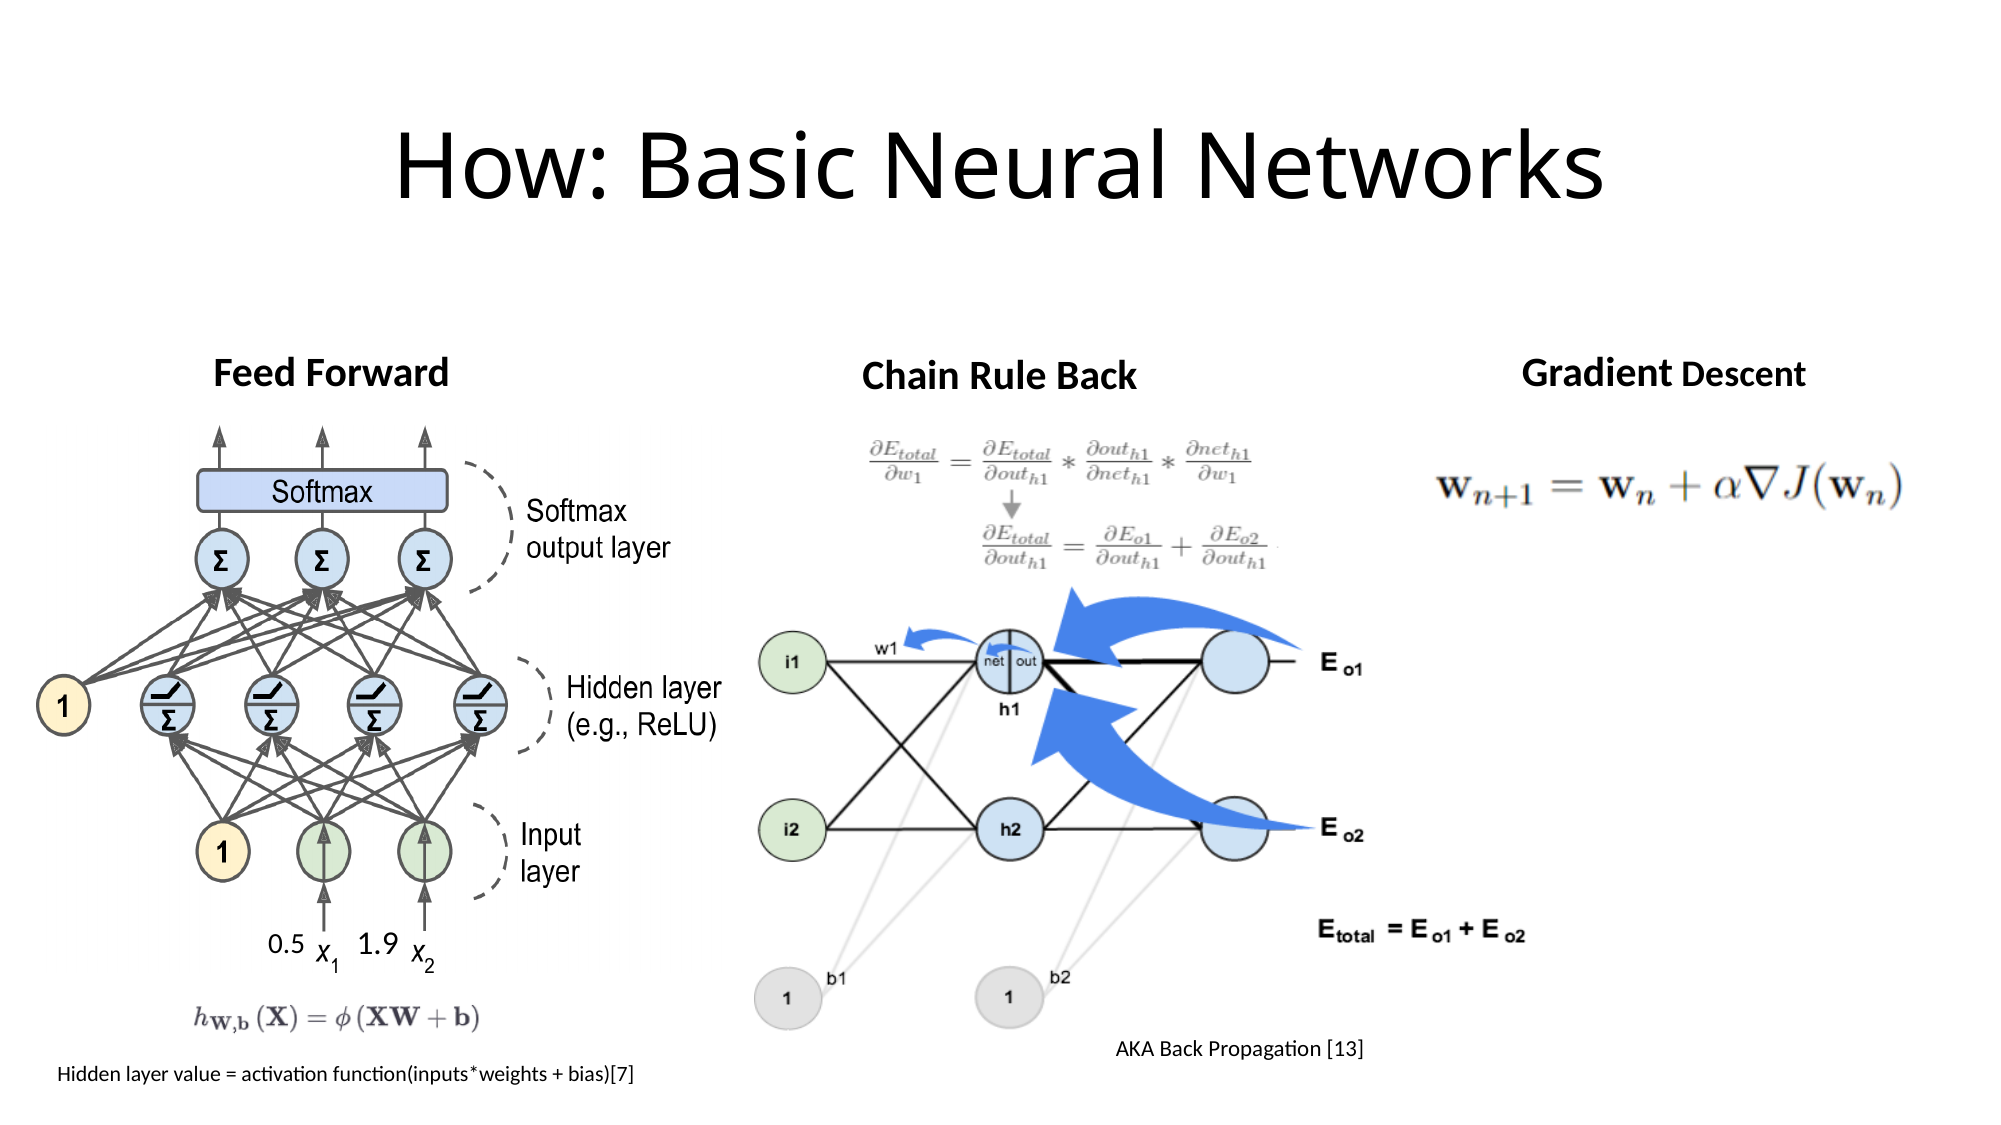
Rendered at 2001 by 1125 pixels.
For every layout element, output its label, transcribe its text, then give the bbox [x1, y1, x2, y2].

list Chain Rule Back [574, 317, 1426, 407]
picture [1393, 435, 1936, 553]
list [36, 425, 722, 973]
title How: Basic Neural Networks [137, 59, 1863, 278]
text_box Gradient Descent [1466, 337, 1863, 403]
text_box Hidden layer value = activation function(inputs*weights + bias)[7] [42, 1052, 665, 1094]
list Feed Forward [0, 314, 755, 403]
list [754, 440, 1577, 1053]
picture [180, 985, 484, 1052]
text_box AKA Back Propagation [13] [1014, 1053, 1466, 1069]
